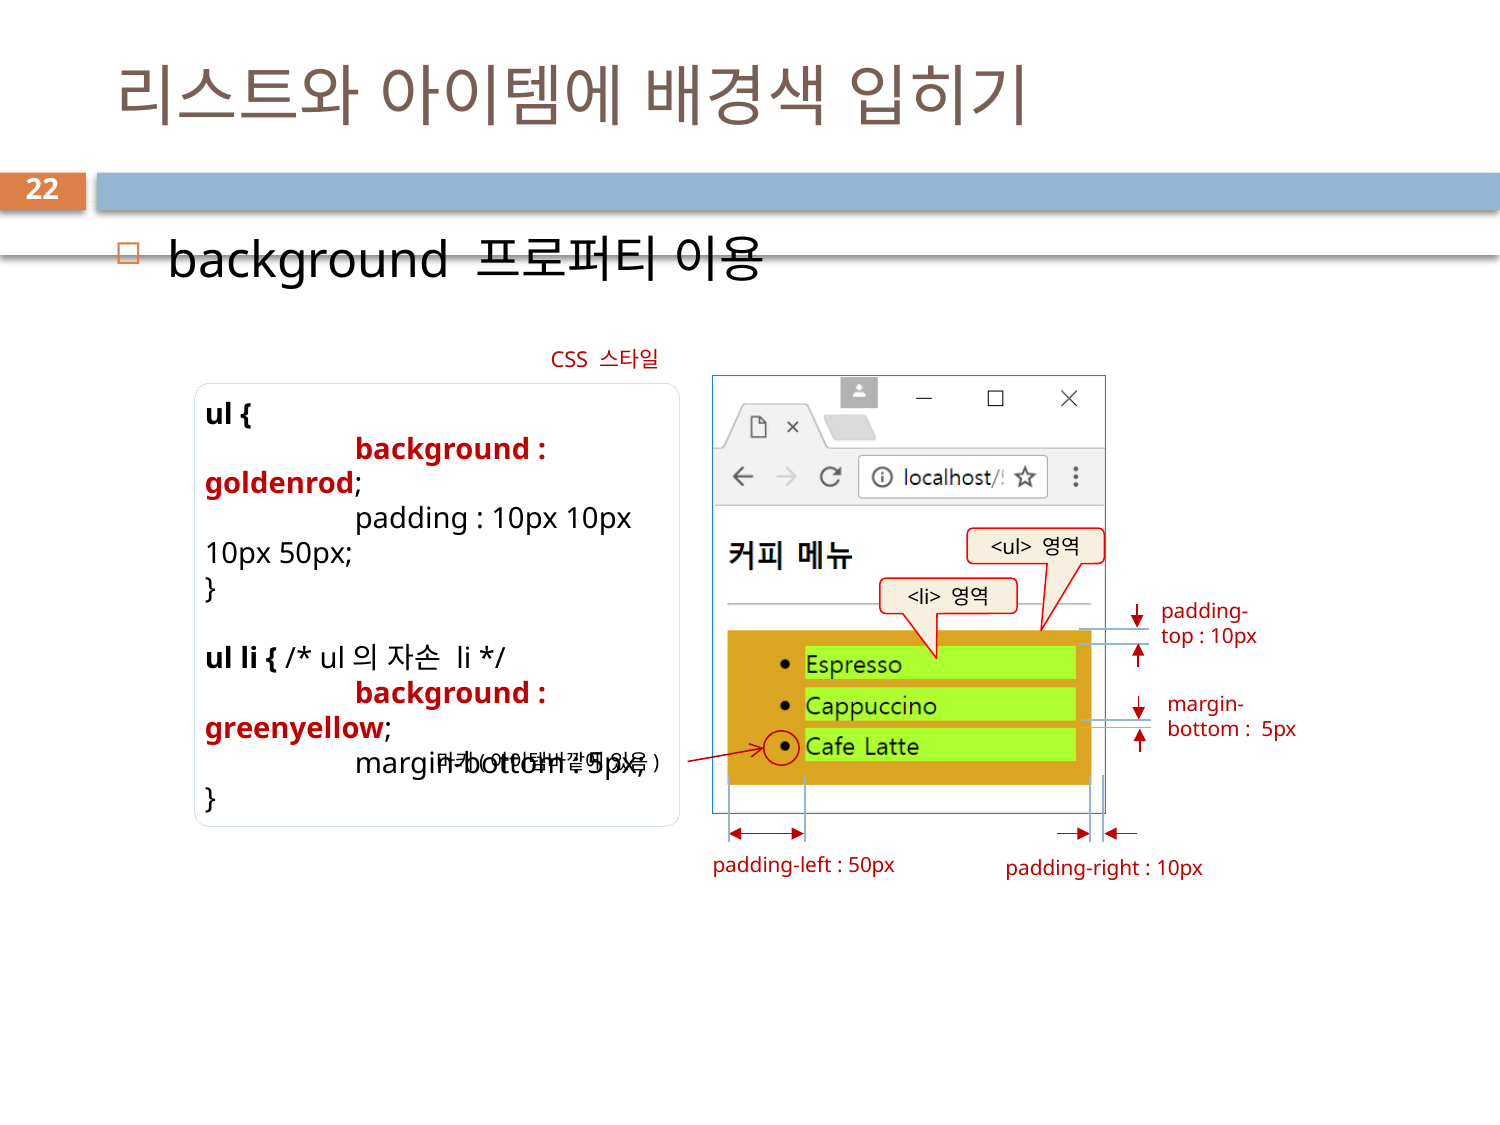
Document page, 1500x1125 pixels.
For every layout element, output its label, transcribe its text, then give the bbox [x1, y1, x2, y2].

list background 프로퍼티 이용 [100, 219, 1438, 1047]
title 리스트와 아이템에 배경색 입히기 [100, 37, 1438, 149]
slide_number 22 [0, 170, 87, 211]
text_box padding-right : 10px [990, 847, 1219, 888]
text_box padding- top : 10px [1146, 590, 1306, 656]
text_box 마커(아이템바깥에 있음) [421, 741, 688, 782]
text_box margin- bottom : 5px [1152, 682, 1312, 748]
picture [711, 375, 1106, 814]
text_box padding-left : 50px [697, 844, 910, 885]
text_box CSS 스타일 [535, 338, 698, 379]
text_box ul { background : goldenrod; padding : 10px 10px 10px 50px; } ul li { /* ul의 자손 li */ background : greenyellow; margin-bottom : 5px; } [194, 383, 680, 827]
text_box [687, 747, 765, 763]
